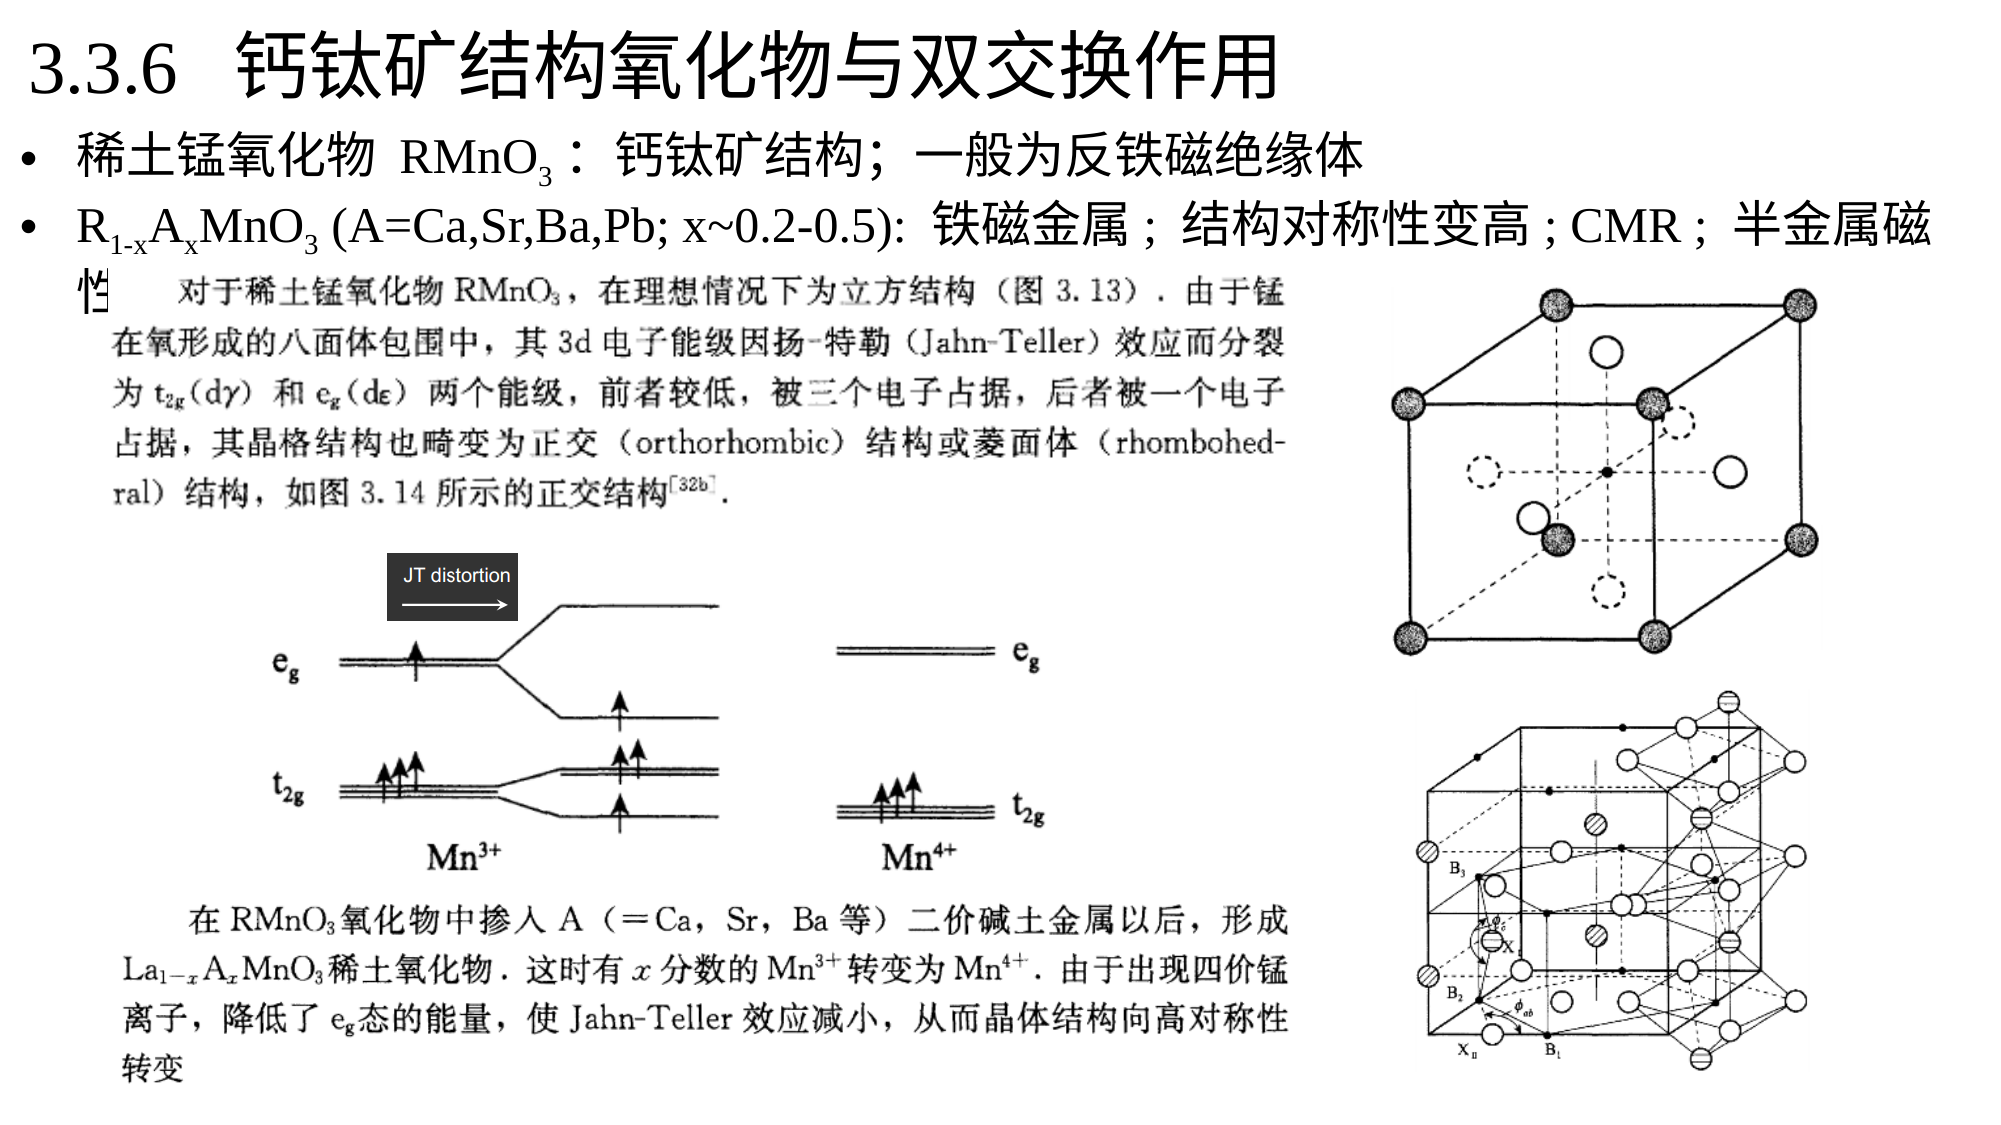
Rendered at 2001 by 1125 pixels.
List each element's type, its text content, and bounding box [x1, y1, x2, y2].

picture [1415, 687, 1832, 1072]
picture [1372, 280, 1832, 659]
text_box 稀土锰氧化物 RMnO3：钙钛矿结构；一般为反铁磁绝缘体 R1-xAxMnO3 (A=Ca,Sr,Ba,Pb; x~0.2-0.5): 铁磁金属; 结构对称性变高; CMR ; 半金属磁性 [5, 116, 1964, 328]
picture [108, 894, 1307, 1090]
picture [252, 553, 1072, 879]
picture [108, 266, 1333, 535]
text_box 3.3.6 钙钛矿结构氧化物与双交换作用 [13, 10, 1955, 116]
